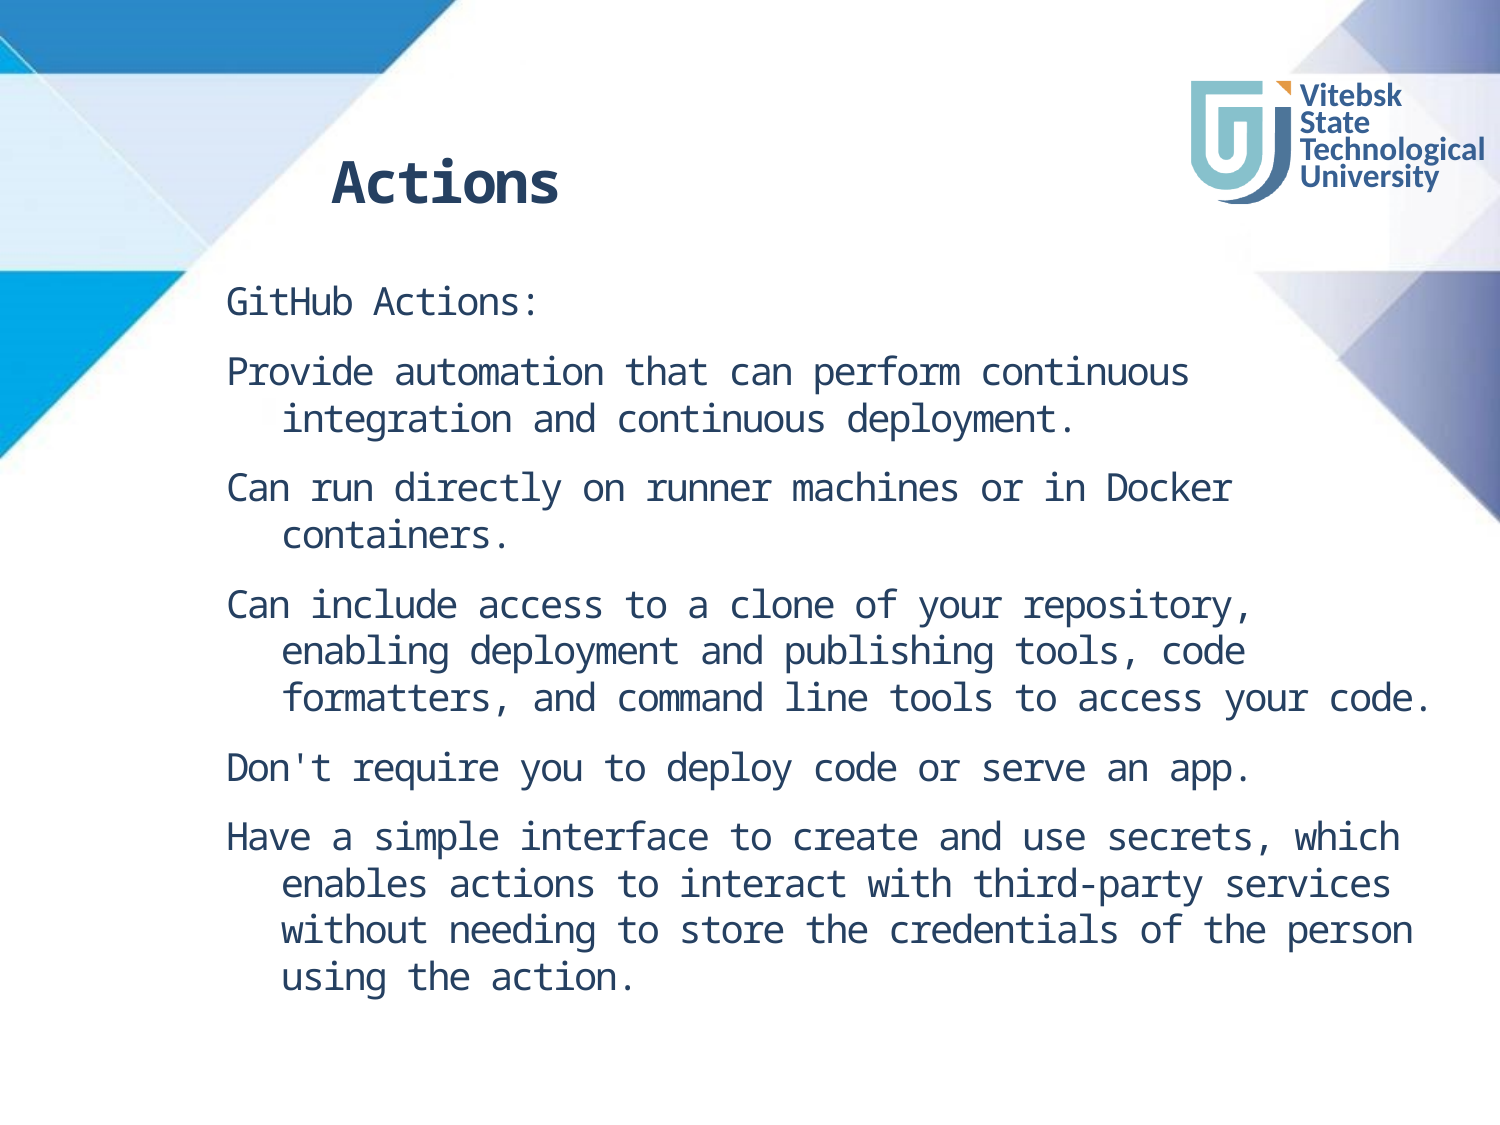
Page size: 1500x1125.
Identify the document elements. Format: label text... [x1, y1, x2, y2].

picture [0, 0, 1500, 1125]
list GitHub Actions: Provide automation that can perform continuous integration and continuous deployment. Can run directly on runner machines or in Docker containers. Can include access to a clone of your repository, enabling deployment and publishing tools, code formatters, and command line tools to access your code. Don't require you to deploy code or serve an app. Have a simple interface to create and use secrets, which enables actions to interact with third-party services without needing to store the credentials of the person using the action. [210, 269, 1454, 1007]
title Actions [316, 105, 1176, 256]
